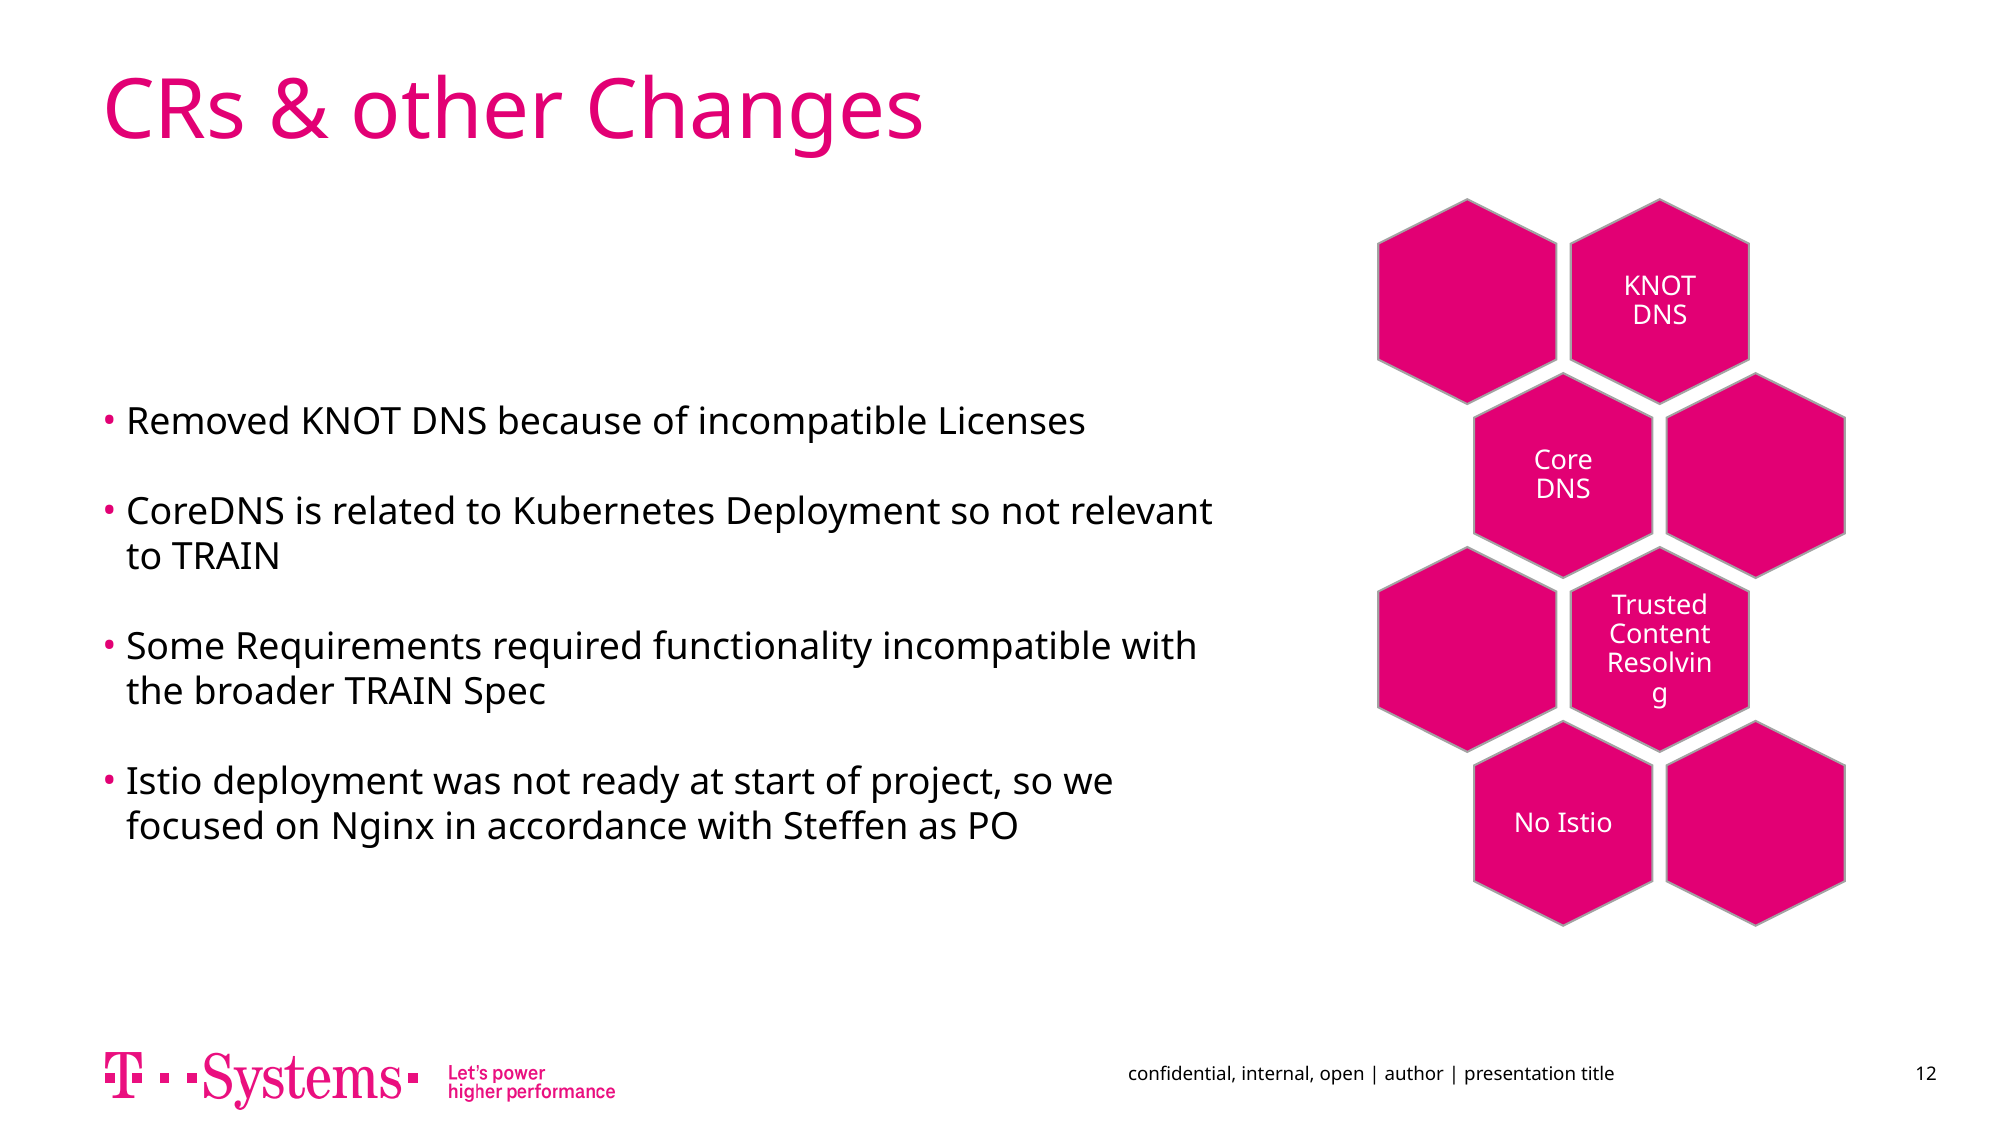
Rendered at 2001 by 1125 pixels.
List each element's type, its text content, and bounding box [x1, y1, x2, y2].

title CRs & other Changes [102, 66, 1898, 185]
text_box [1245, 117, 1983, 1007]
text_box Removed KNOT DNS because of incompatible Licenses CoreDNS is related to Kubernetes Deployment so not relevant to TRAIN Some Requirements required functionality incompatible with the broader TRAIN Spec Istio deployment was not ready at start of project, so we focused on Nginx in accordance with Steffen as PO [102, 397, 1245, 894]
slide_number 12 [1915, 1047, 1957, 1101]
footer confidential, internal, open | author | presentation title [385, 1047, 1615, 1101]
